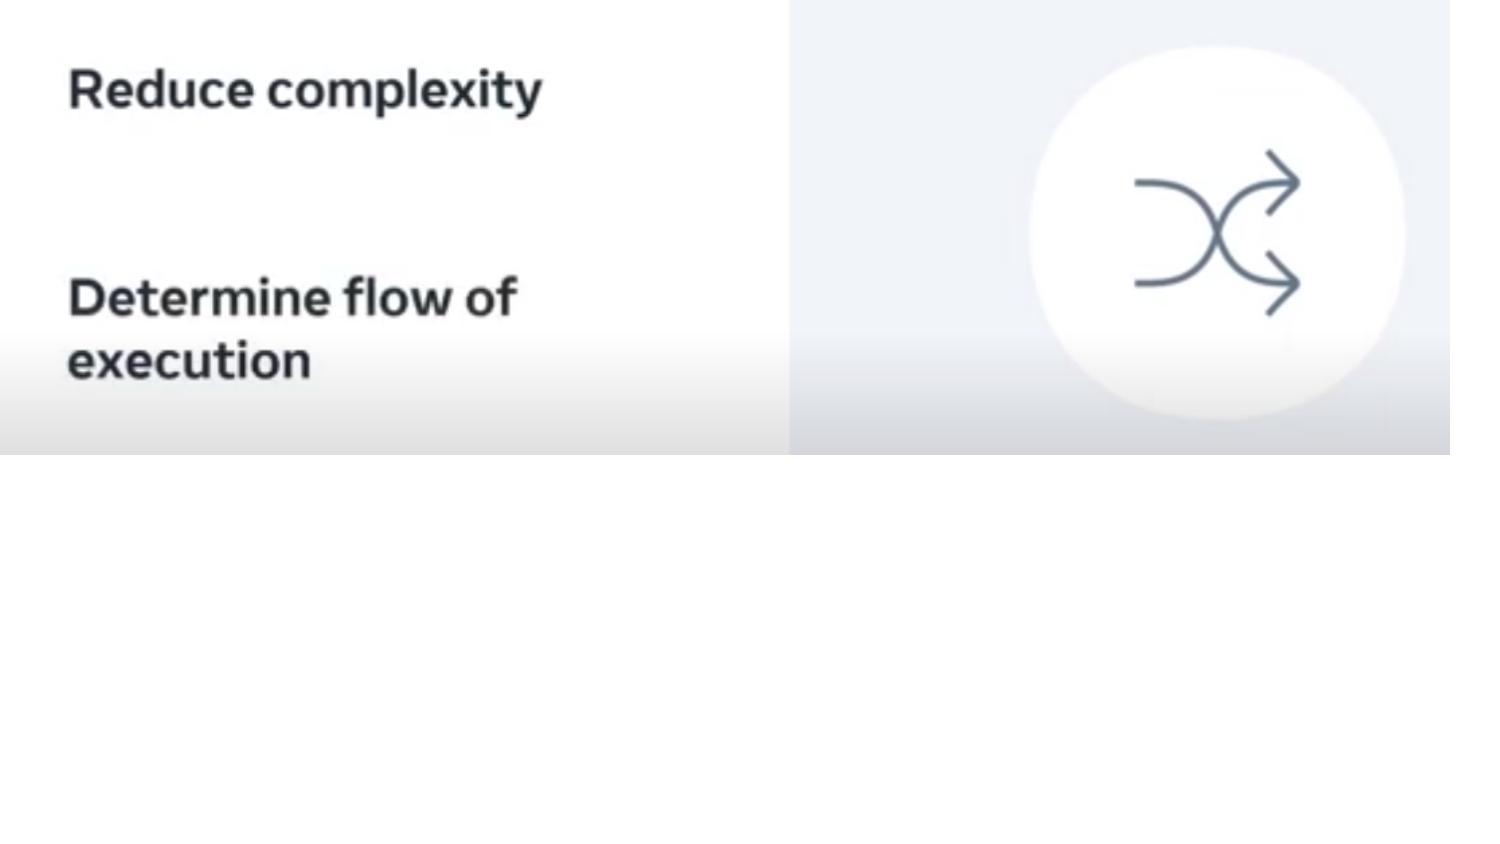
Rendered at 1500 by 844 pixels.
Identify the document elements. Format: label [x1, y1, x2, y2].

picture [0, 0, 1451, 455]
